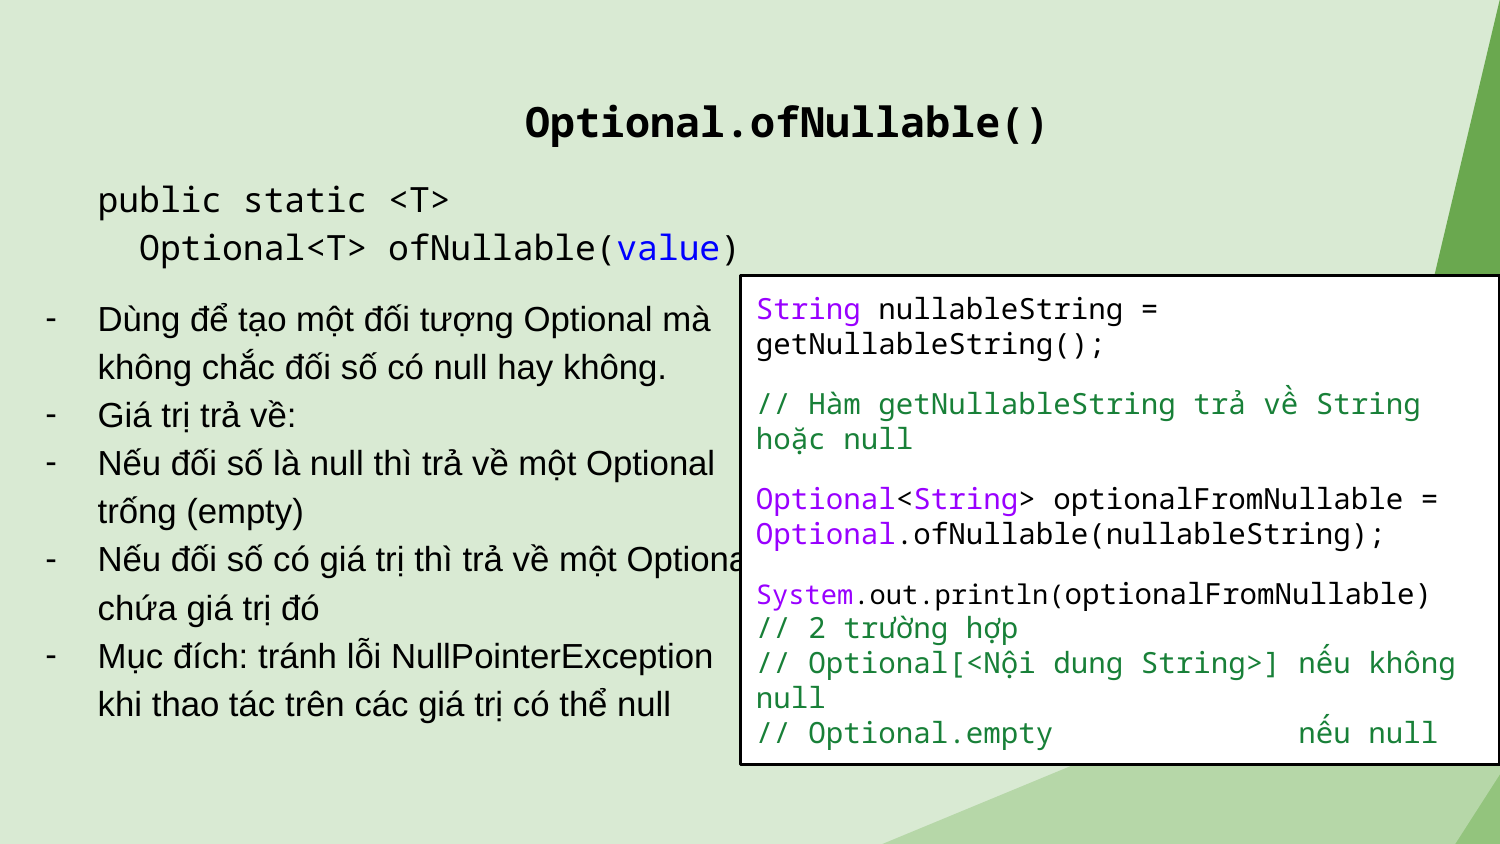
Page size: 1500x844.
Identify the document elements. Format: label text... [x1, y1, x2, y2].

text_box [858, 0, 1500, 844]
text_box String nullableString = getNullableString(); // Hàm getNullableString trả về String hoặc null Optional<String> optionalFromNullable = Optional.ofNullable(nullableString); System.out.println(optionalFromNullable) // 2 trường hợp // Optional[<Nội dung String>] nếu không null // Optional.empty nếu null [740, 275, 853, 765]
title Optional.ofNullable​() [51, 72, 853, 167]
list public static <T> Optional<T> ofNullable​(value) Dùng để tạo một đối tượng Optional mà không chắc đối số có null hay không. Giá trị trả về: Nếu đối số là null thì trả về một Optional trống (empty) Nếu đối số có giá trị thì trả về một Optional chứa giá trị đó Mục đích: tránh lỗi NullPointerException khi thao tác trên các giá trị có thể null [12, 156, 773, 772]
